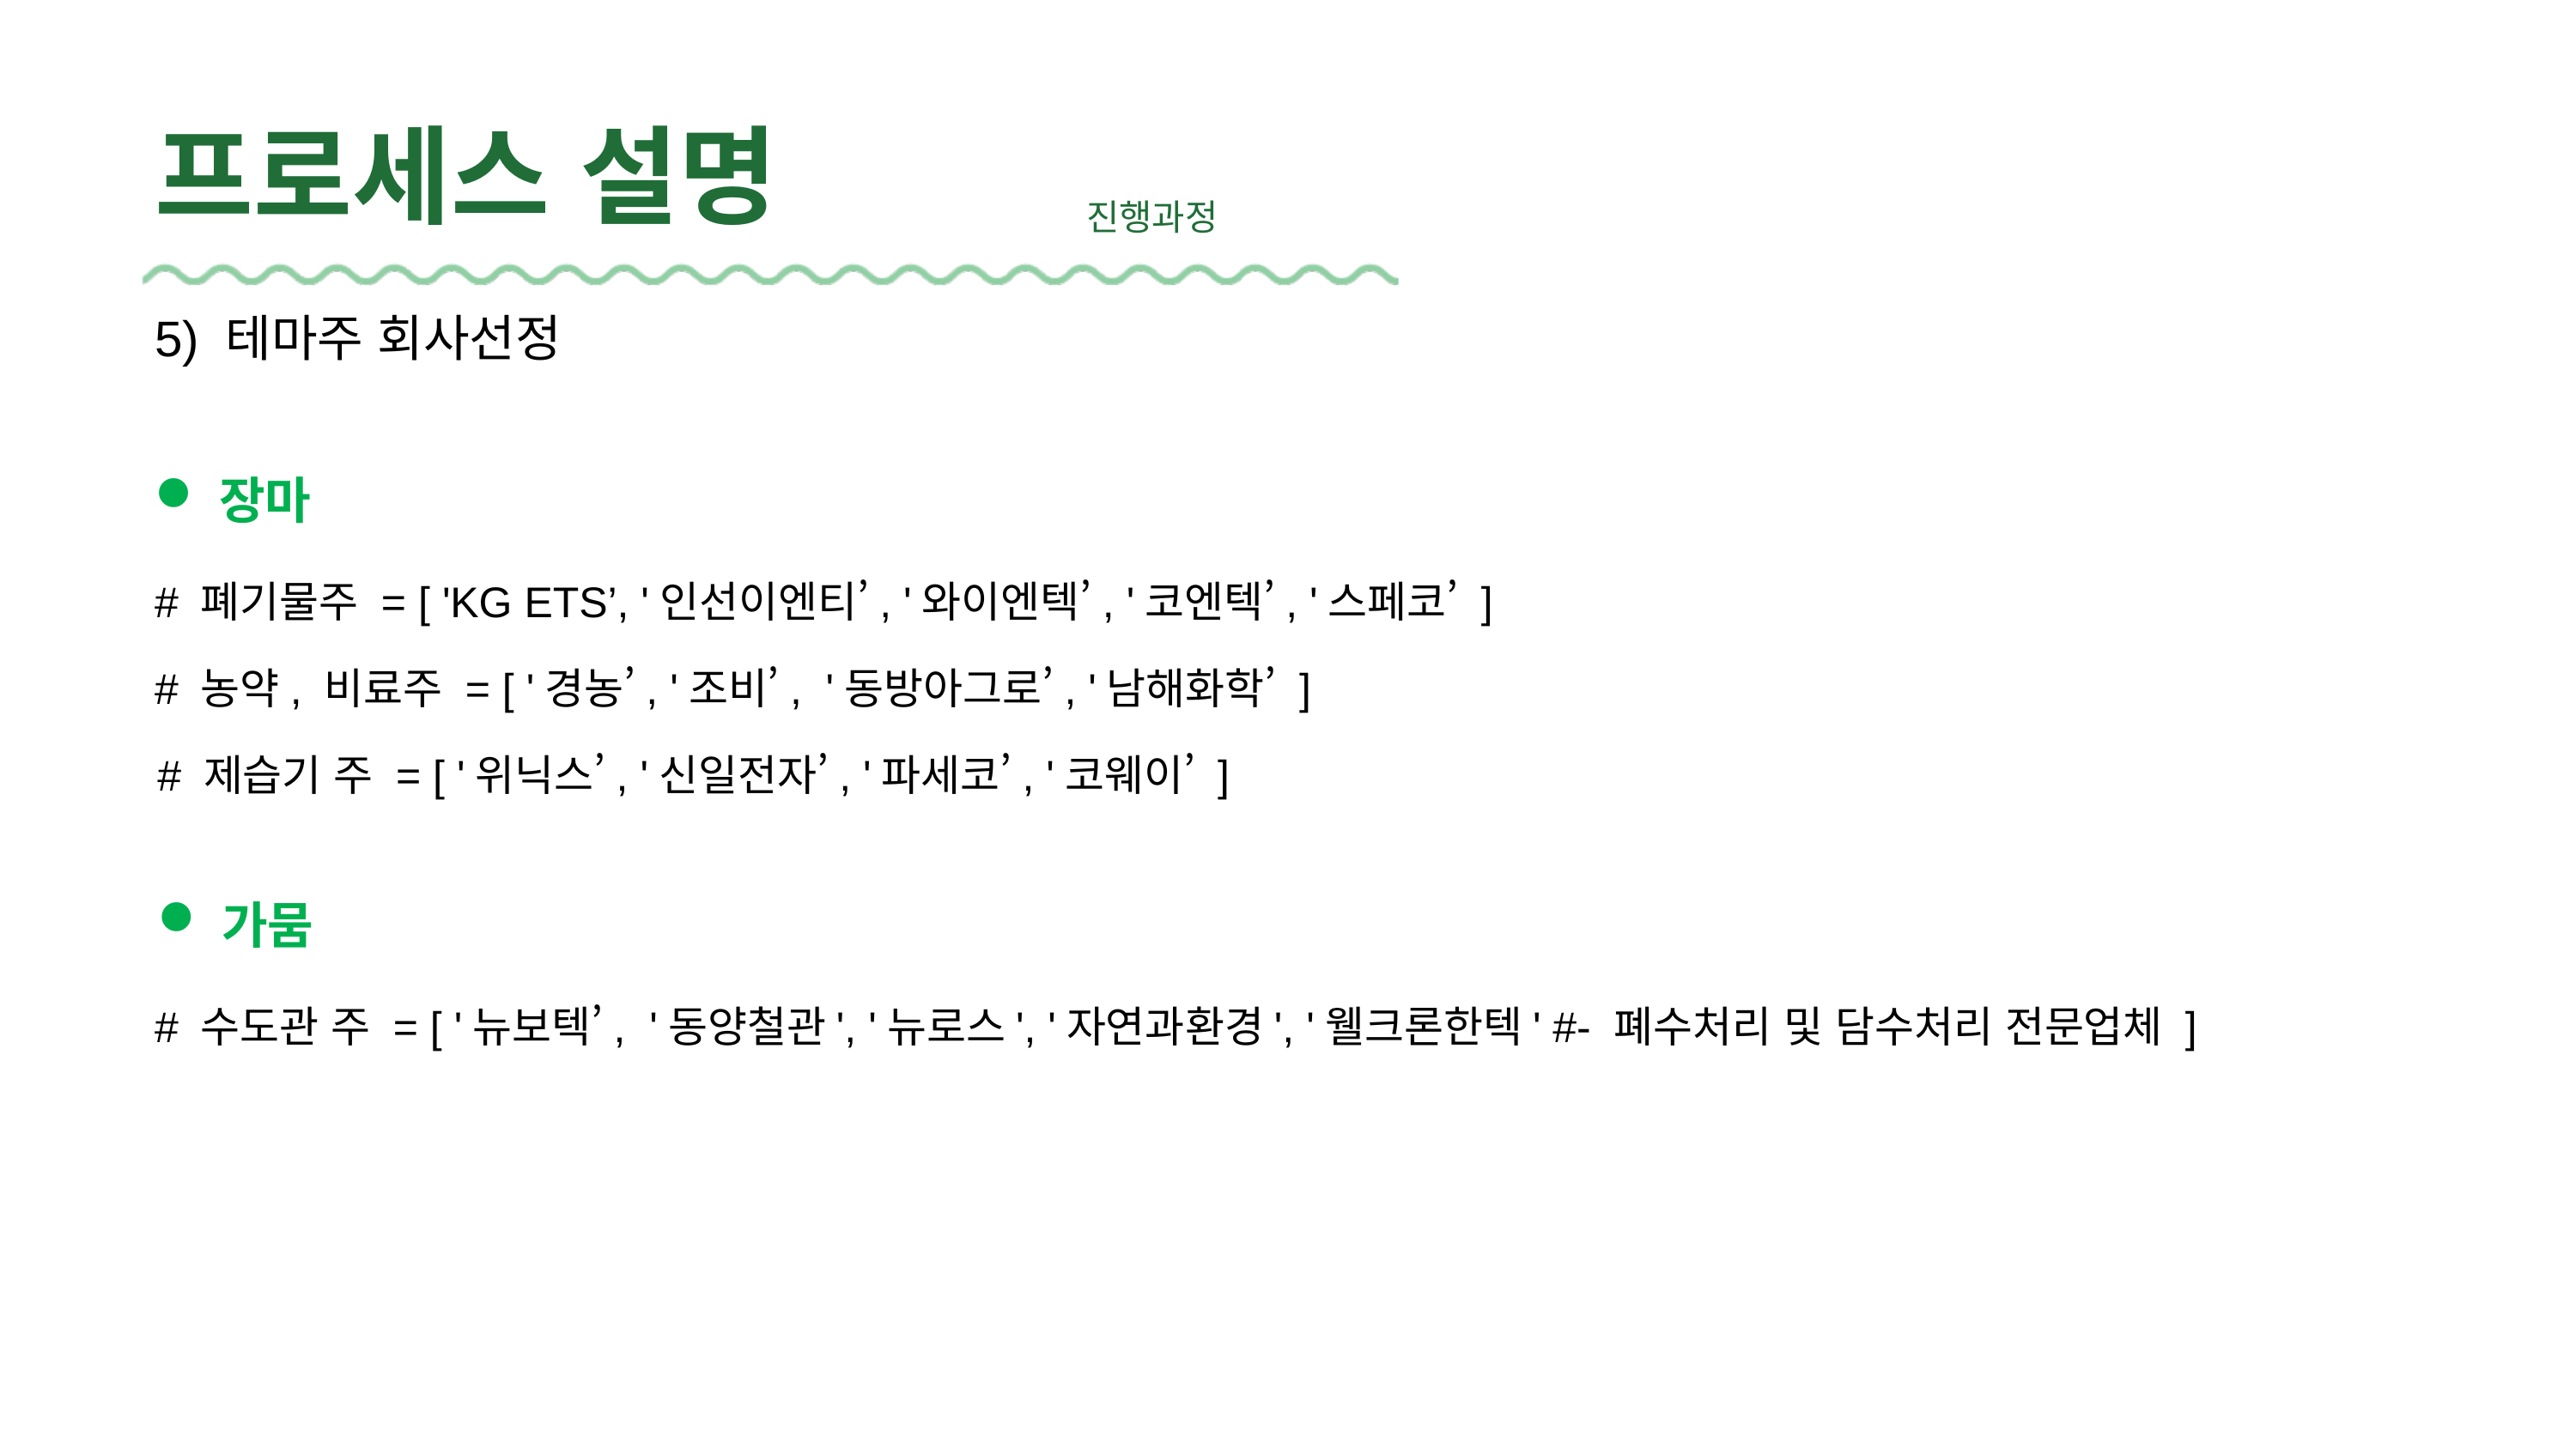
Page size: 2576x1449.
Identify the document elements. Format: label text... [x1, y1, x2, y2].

text_box 5) 테마주 회사선정 [142, 294, 769, 380]
text_box # 제습기 주 = [ '위닉스’, '신일전자’, '파세코’, '코웨이’ ] [144, 715, 1245, 806]
text_box # 농약, 비료주 = [ '경농’, '조비’, '동방아그로’, '남해화학’ ] [142, 628, 1345, 719]
text_box 프로세스 설명 [142, 101, 967, 244]
picture [142, 262, 1399, 286]
text_box # 수도관 주 = [ '뉴보텍’, '동양철관', '뉴로스', '자연과환경', '웰크론한텍' #- 폐수처리 및 담수처리 전문업체 ] [142, 967, 2527, 1058]
text_box 장마 [142, 456, 436, 543]
text_box 진행과정 [1073, 188, 1417, 245]
text_box # 폐기물주 = [ 'KG ETS’, '인선이엔티’, '와이엔텍’, '코엔텍’, '스페코’ ] [142, 542, 2527, 633]
text_box 가뭄 [144, 880, 439, 967]
